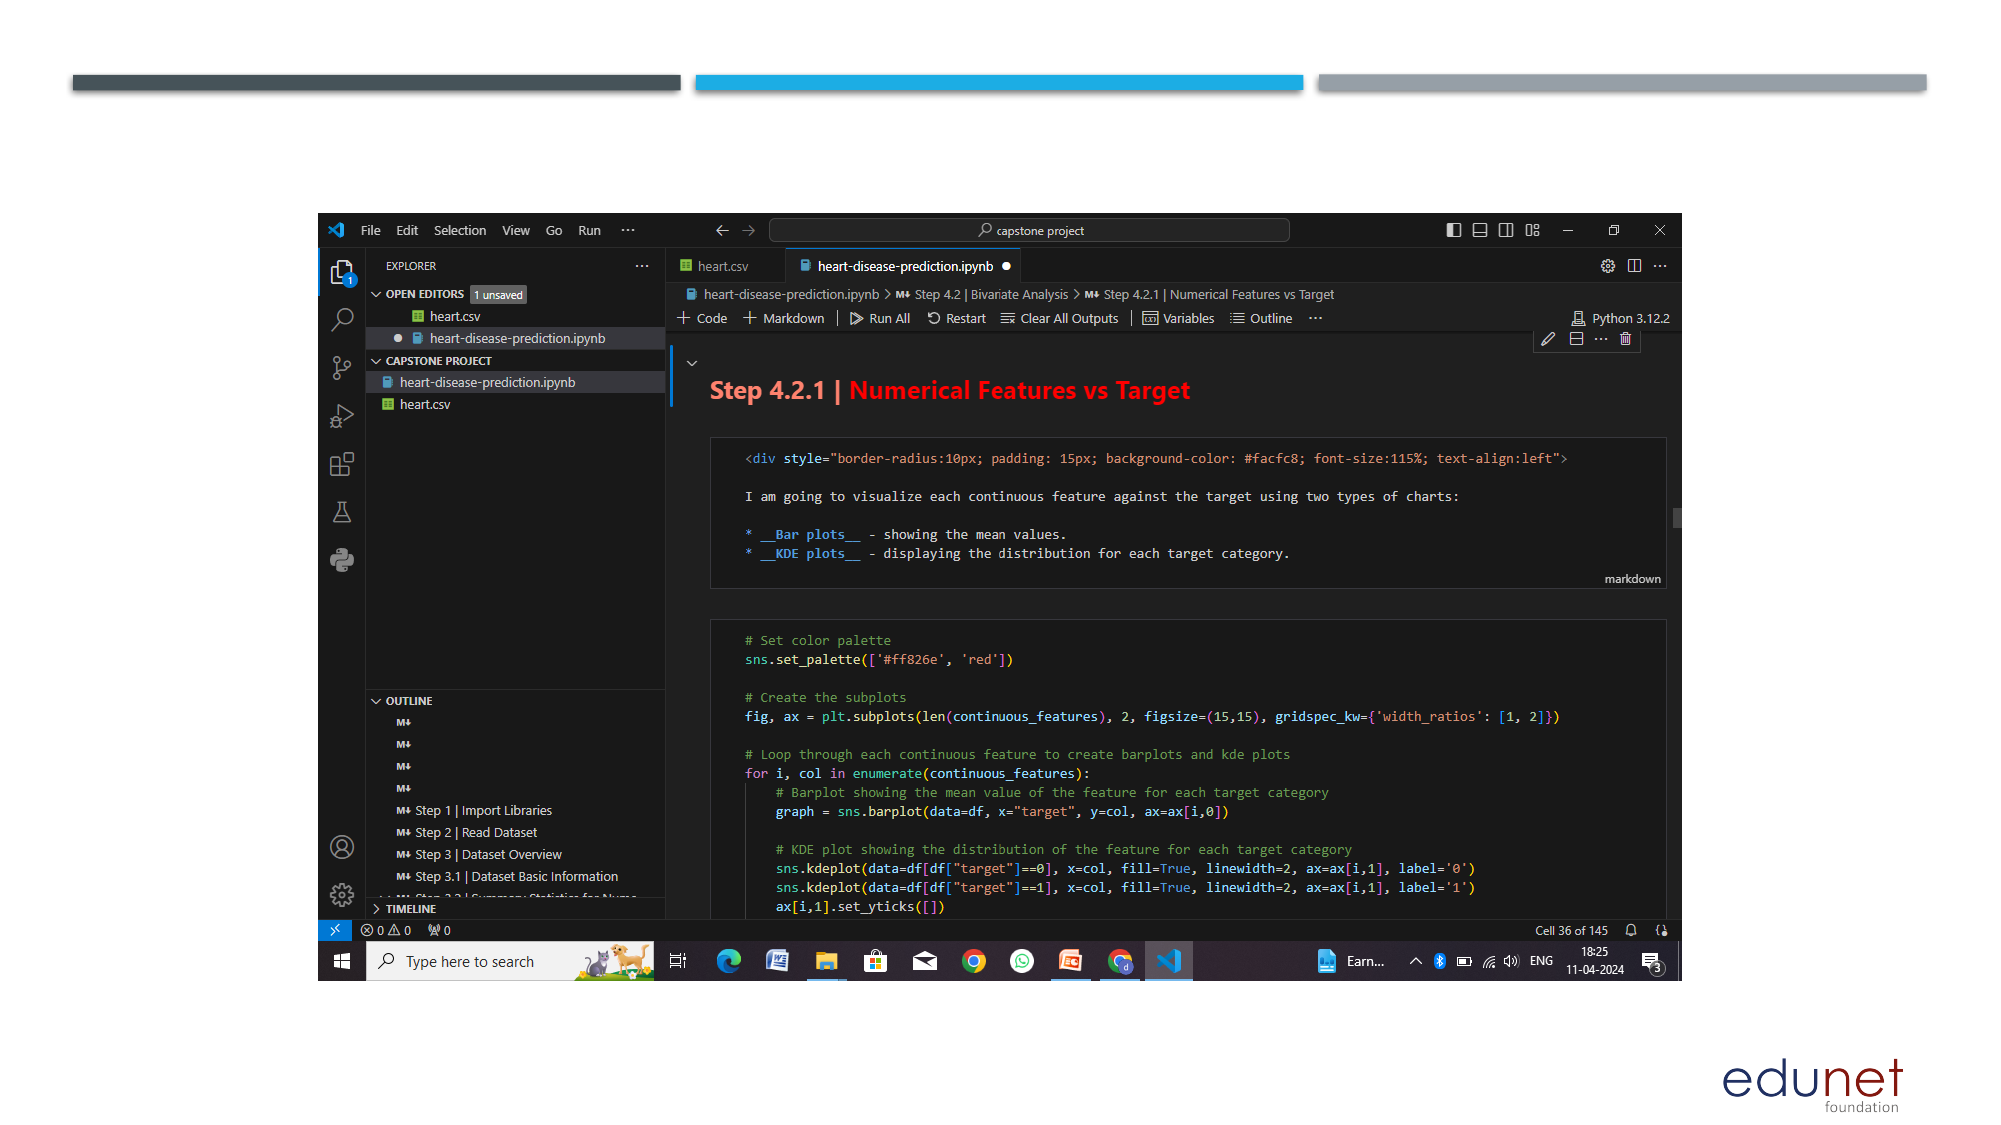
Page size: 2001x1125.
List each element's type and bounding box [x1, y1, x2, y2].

list [317, 212, 1683, 981]
picture [1719, 1056, 1905, 1116]
